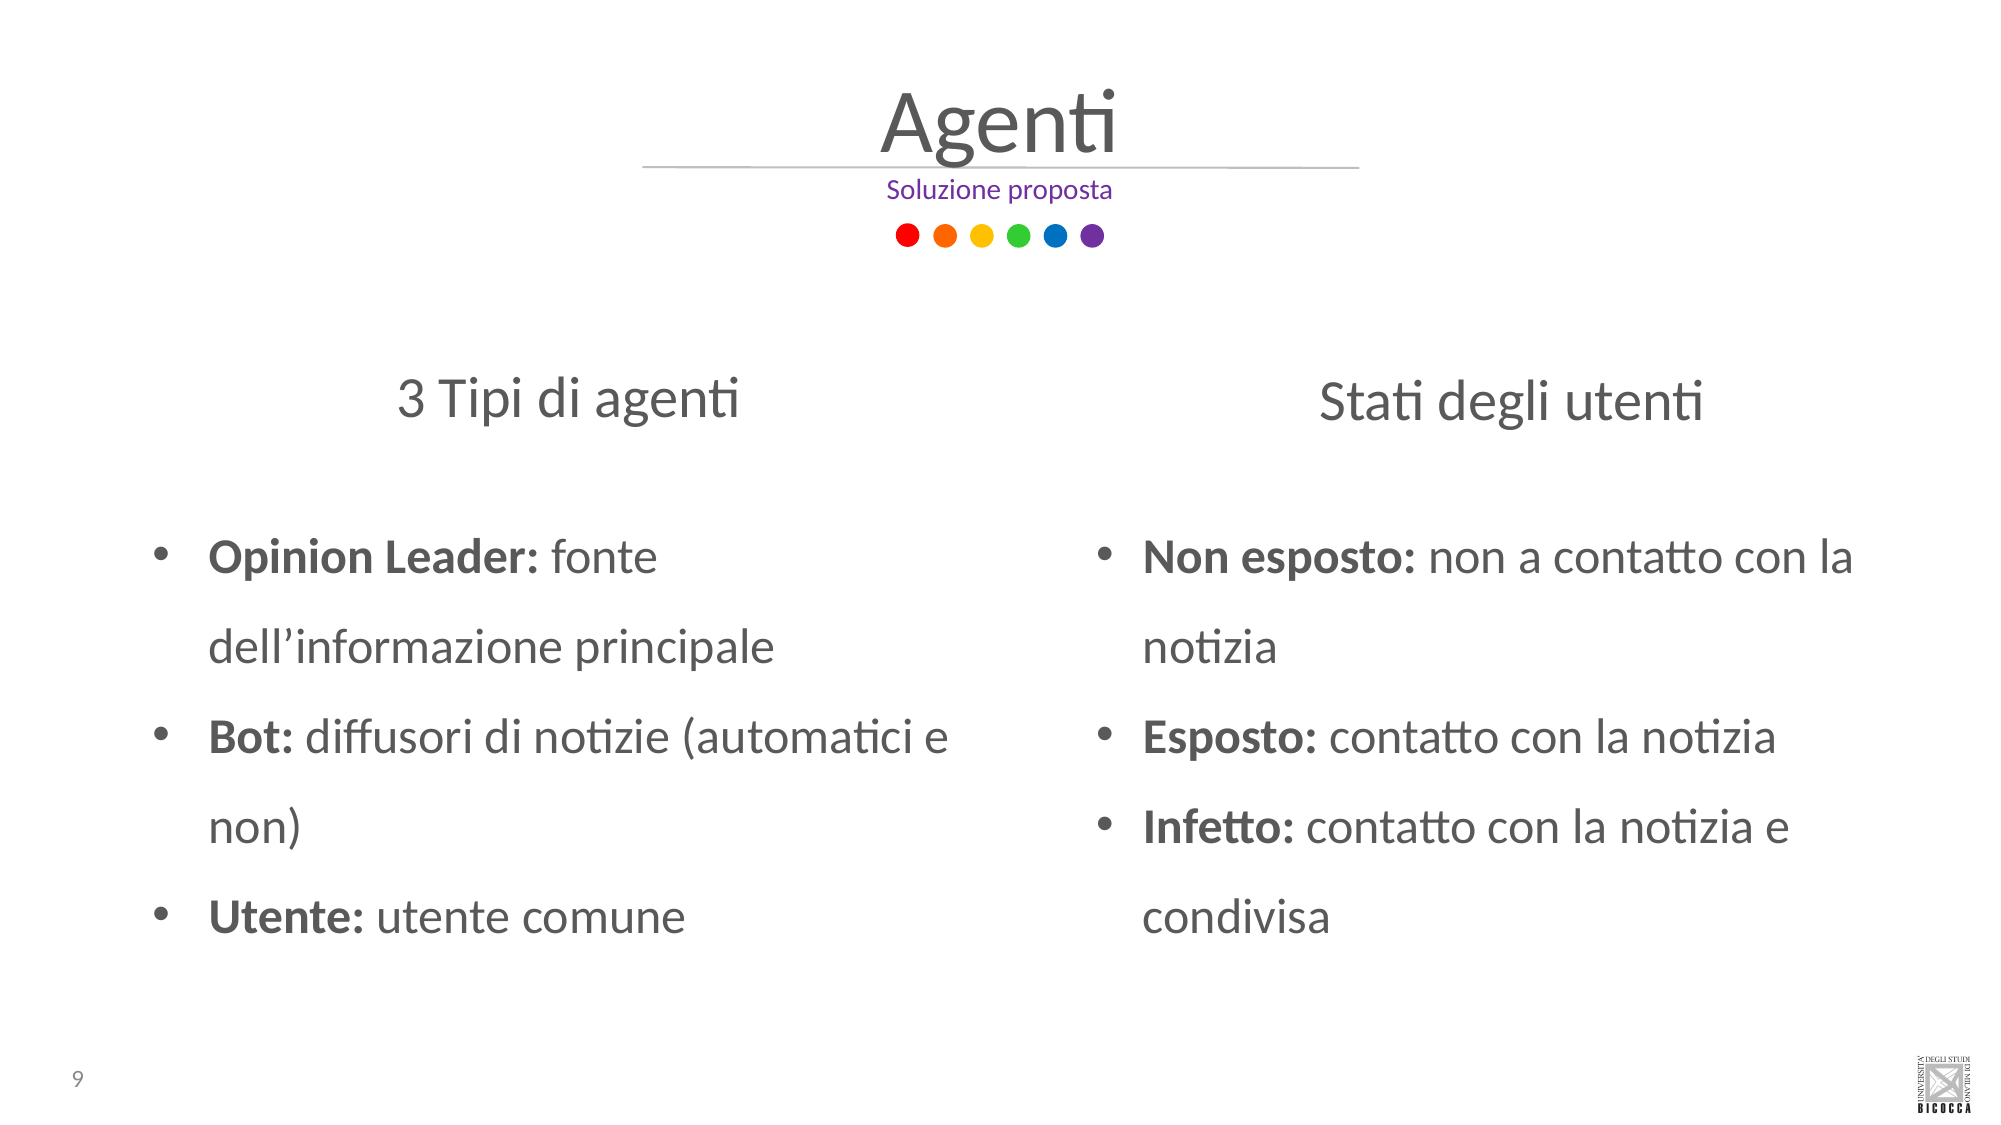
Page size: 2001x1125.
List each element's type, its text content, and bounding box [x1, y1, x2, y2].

text_box Opinion Leader: fonte dell’informazione principale Bot: diffusori di notizie (automatici e non) Utente: utente comune [137, 485, 1000, 951]
text_box Non esposto: non a contatto con la notizia Esposto: contatto con la notizia Infetto: contatto con la notizia e condivisa [1081, 485, 2000, 951]
list 3 Tipi di agenti [137, 269, 1000, 483]
picture [1913, 1054, 1975, 1115]
list Soluzione proposta [624, 166, 1376, 217]
text_box Stati degli utenti [1081, 271, 1944, 480]
slide_number 9 [56, 1047, 507, 1107]
title Agenti [137, 56, 1863, 180]
